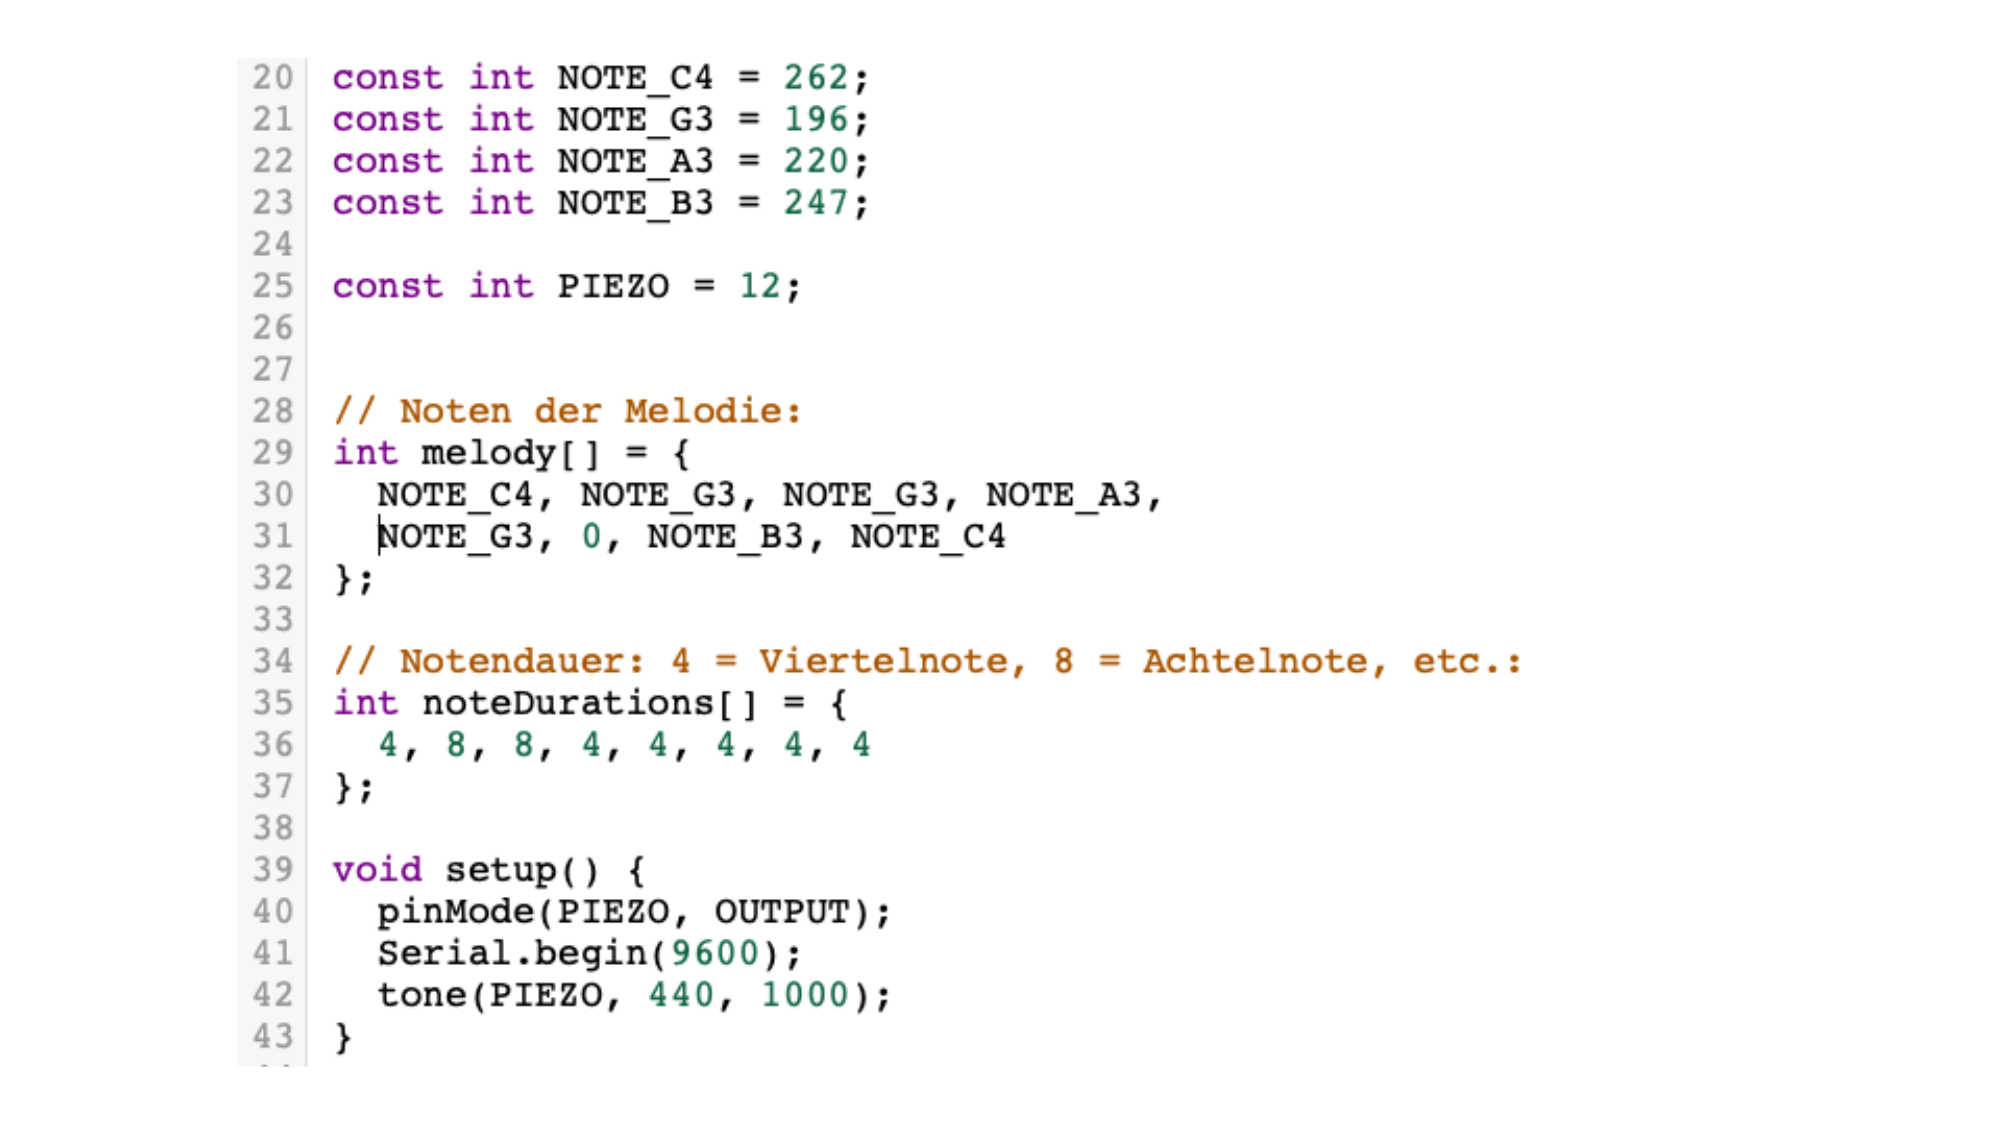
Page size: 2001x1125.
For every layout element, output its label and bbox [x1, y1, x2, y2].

picture [237, 58, 1536, 1067]
